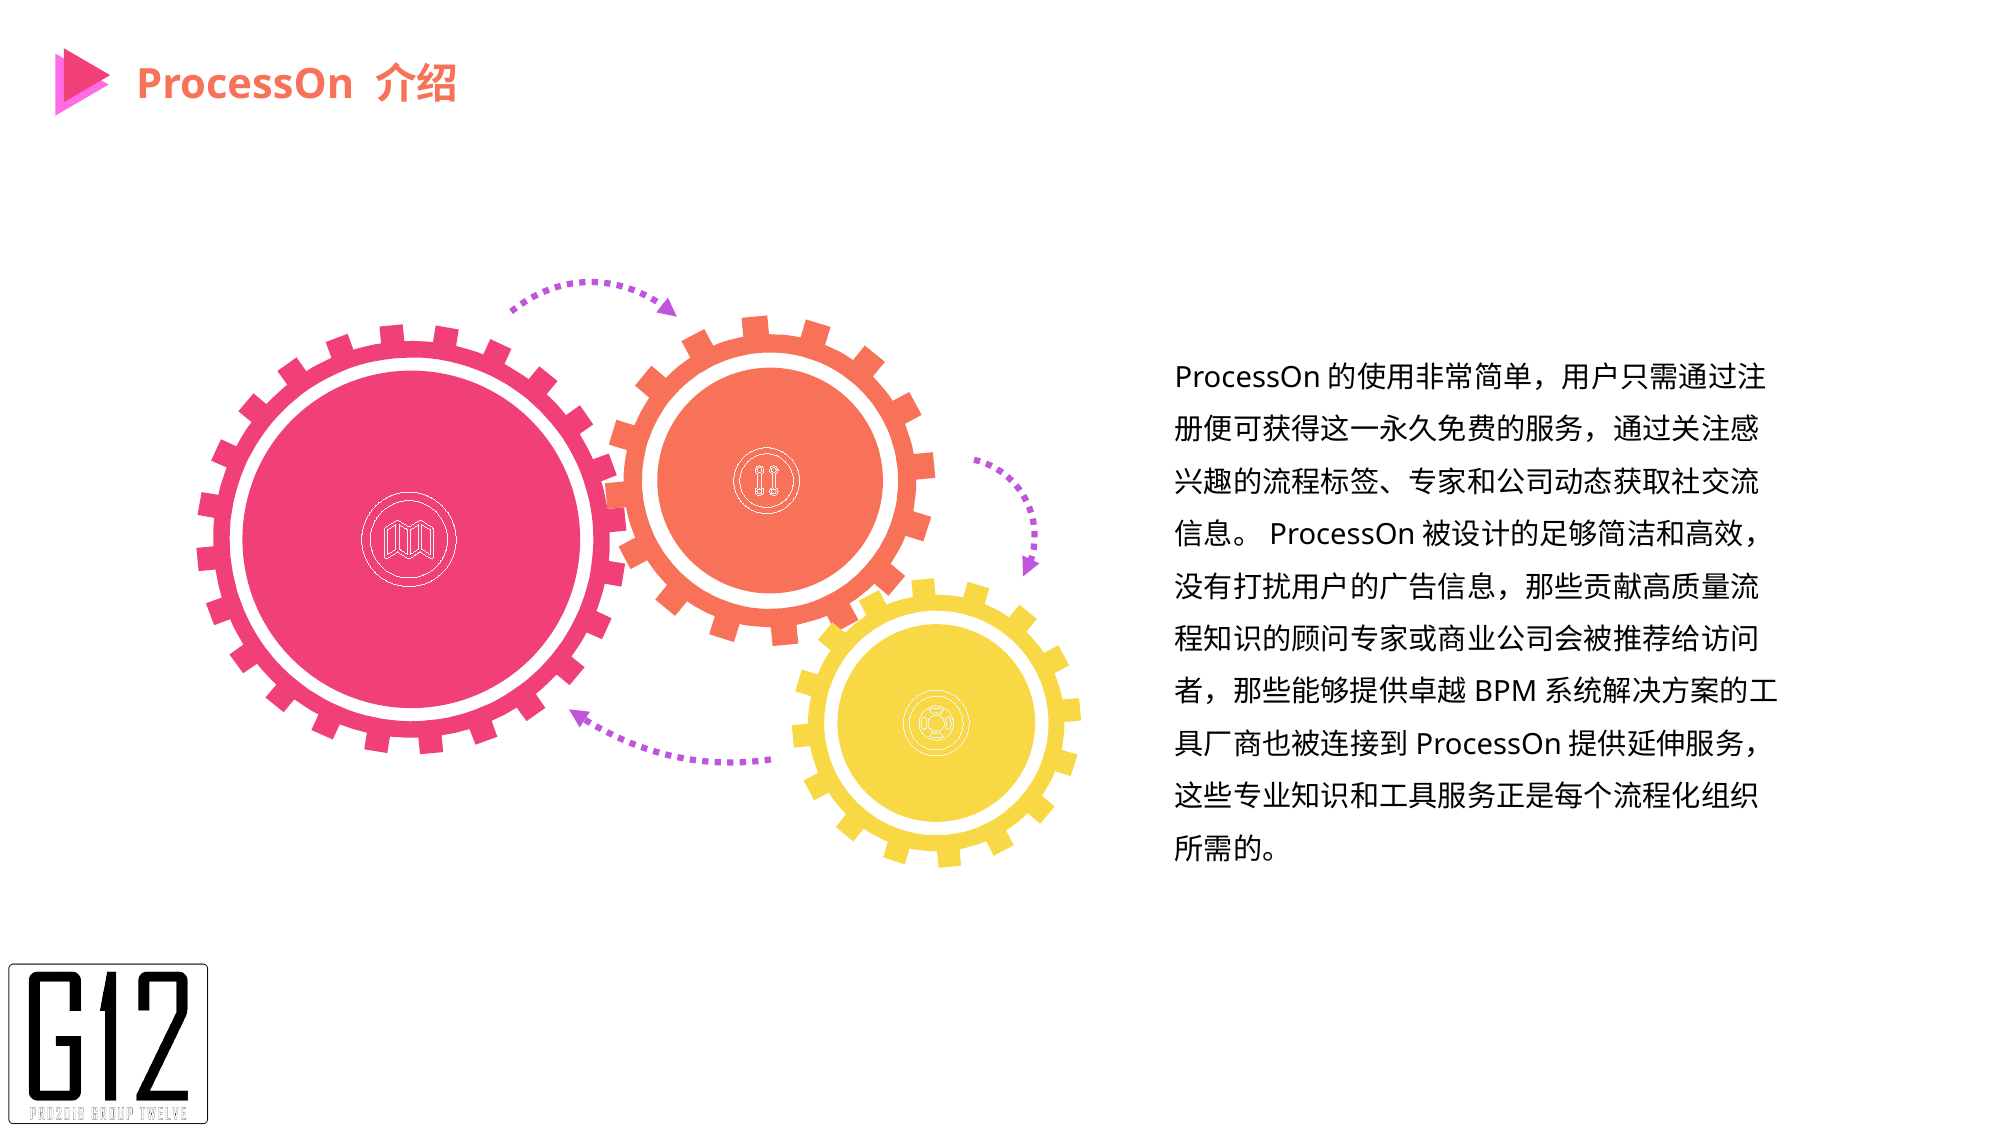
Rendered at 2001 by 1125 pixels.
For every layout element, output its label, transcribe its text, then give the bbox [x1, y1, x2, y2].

text_box [656, 366, 885, 595]
text_box [836, 623, 1037, 823]
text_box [361, 492, 457, 587]
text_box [55, 48, 111, 116]
picture [3, 942, 214, 1125]
text_box [603, 314, 937, 648]
text_box ProcessOn 介绍 [121, 48, 550, 114]
text_box ProcessOn的使用非常简单，用户只需通过注册便可获得这一永久免费的服务，通过关注感兴趣的流程标签、专家和公司动态获取社交流信息。ProcessOn被设计的足够简洁和高效，没有打扰用户的广告信息，那些贡献高质量流程知识的顾问专家或商业公司会被推荐给访问者，那些能够提供卓越BPM系统解决方案的工具厂商也被连接到ProcessOn提供延伸服务，这些专业知识和工具服务正是每个流程化组织所需的。 [1159, 333, 1804, 873]
text_box [956, 459, 1035, 577]
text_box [903, 690, 970, 756]
text_box [511, 282, 677, 411]
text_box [733, 447, 800, 514]
text_box [241, 369, 582, 710]
text_box [195, 323, 628, 756]
text_box [569, 513, 771, 763]
text_box [790, 577, 1083, 869]
